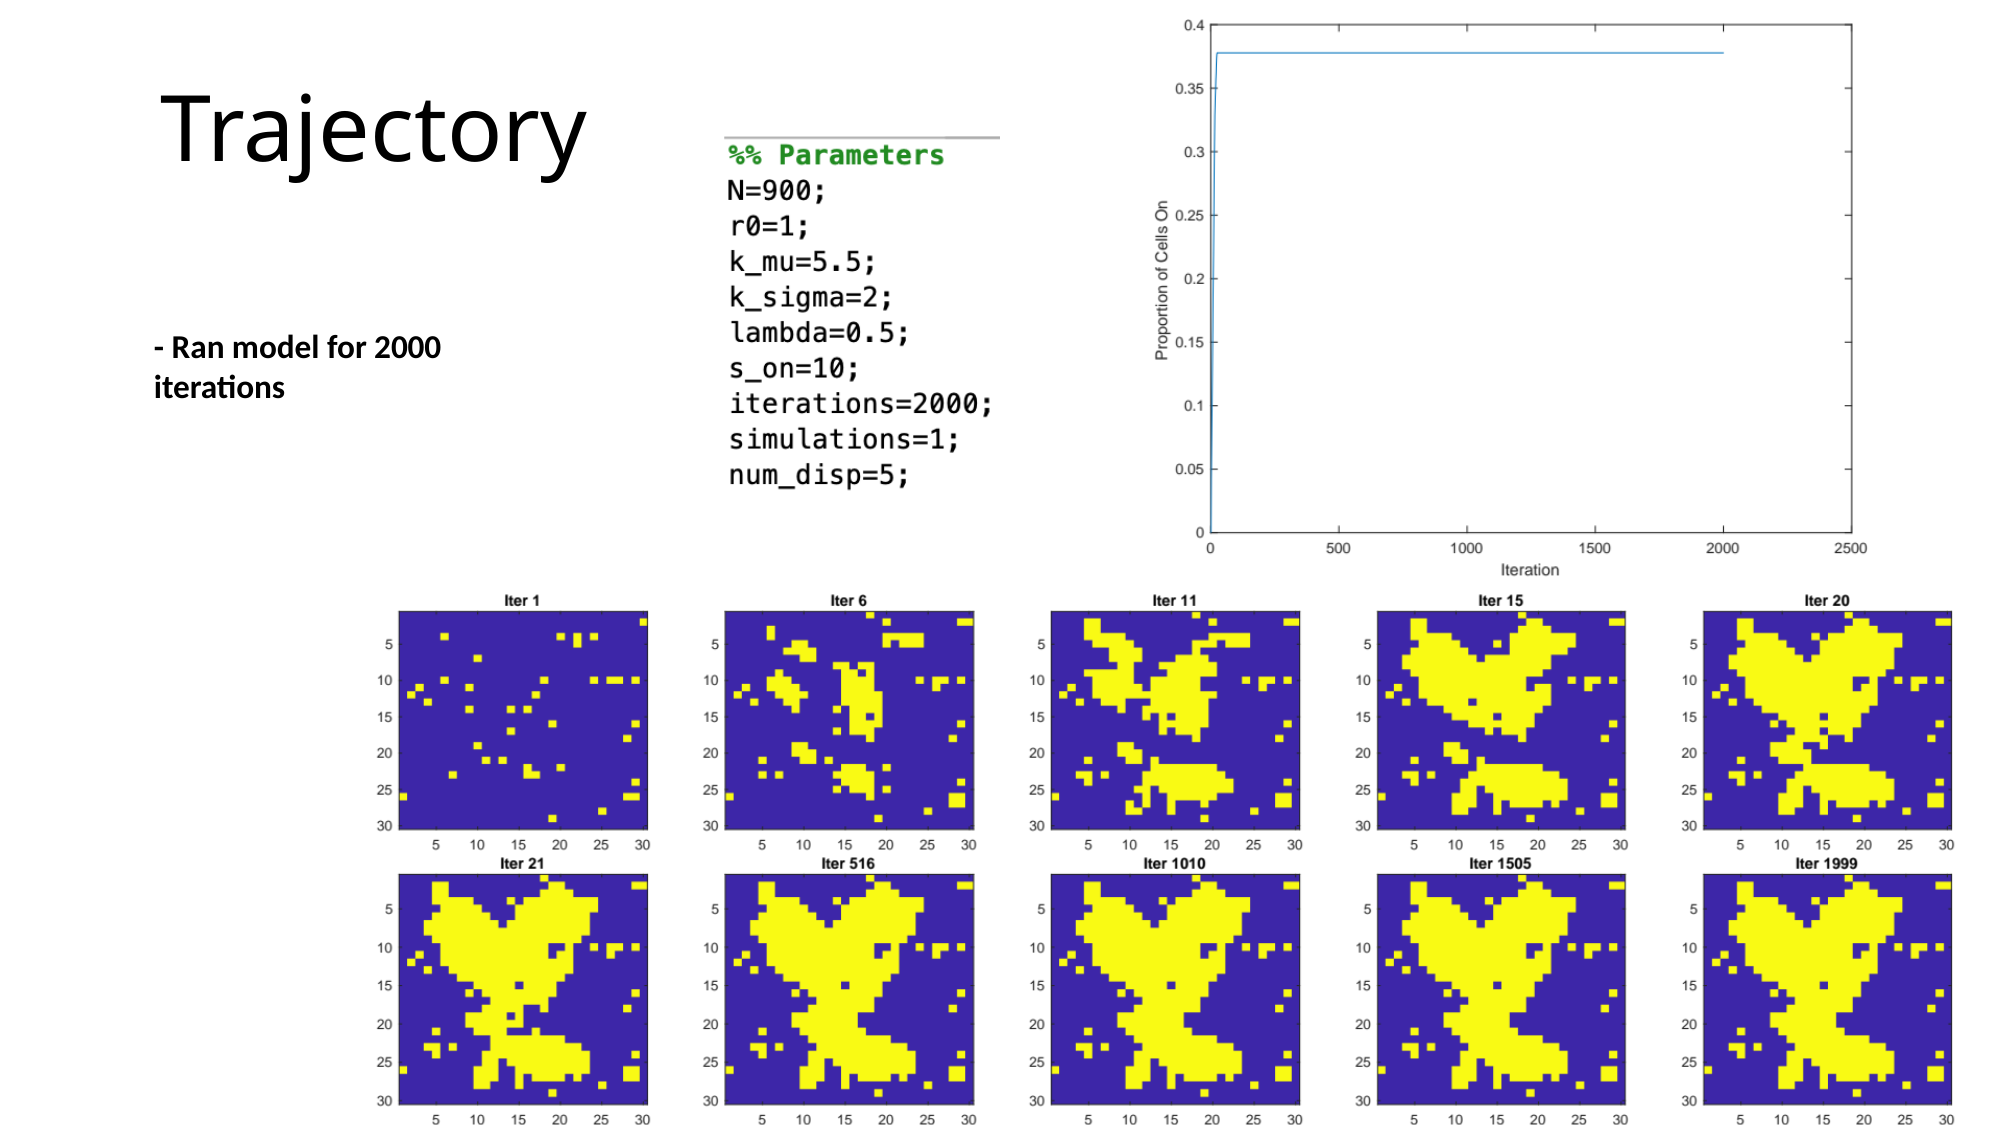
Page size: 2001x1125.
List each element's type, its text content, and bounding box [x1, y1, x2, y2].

title Trajectory [30, 61, 718, 203]
text_box - Ran model for 2000 iterations [139, 318, 587, 413]
picture [139, 0, 2000, 1125]
picture [718, 131, 1001, 505]
